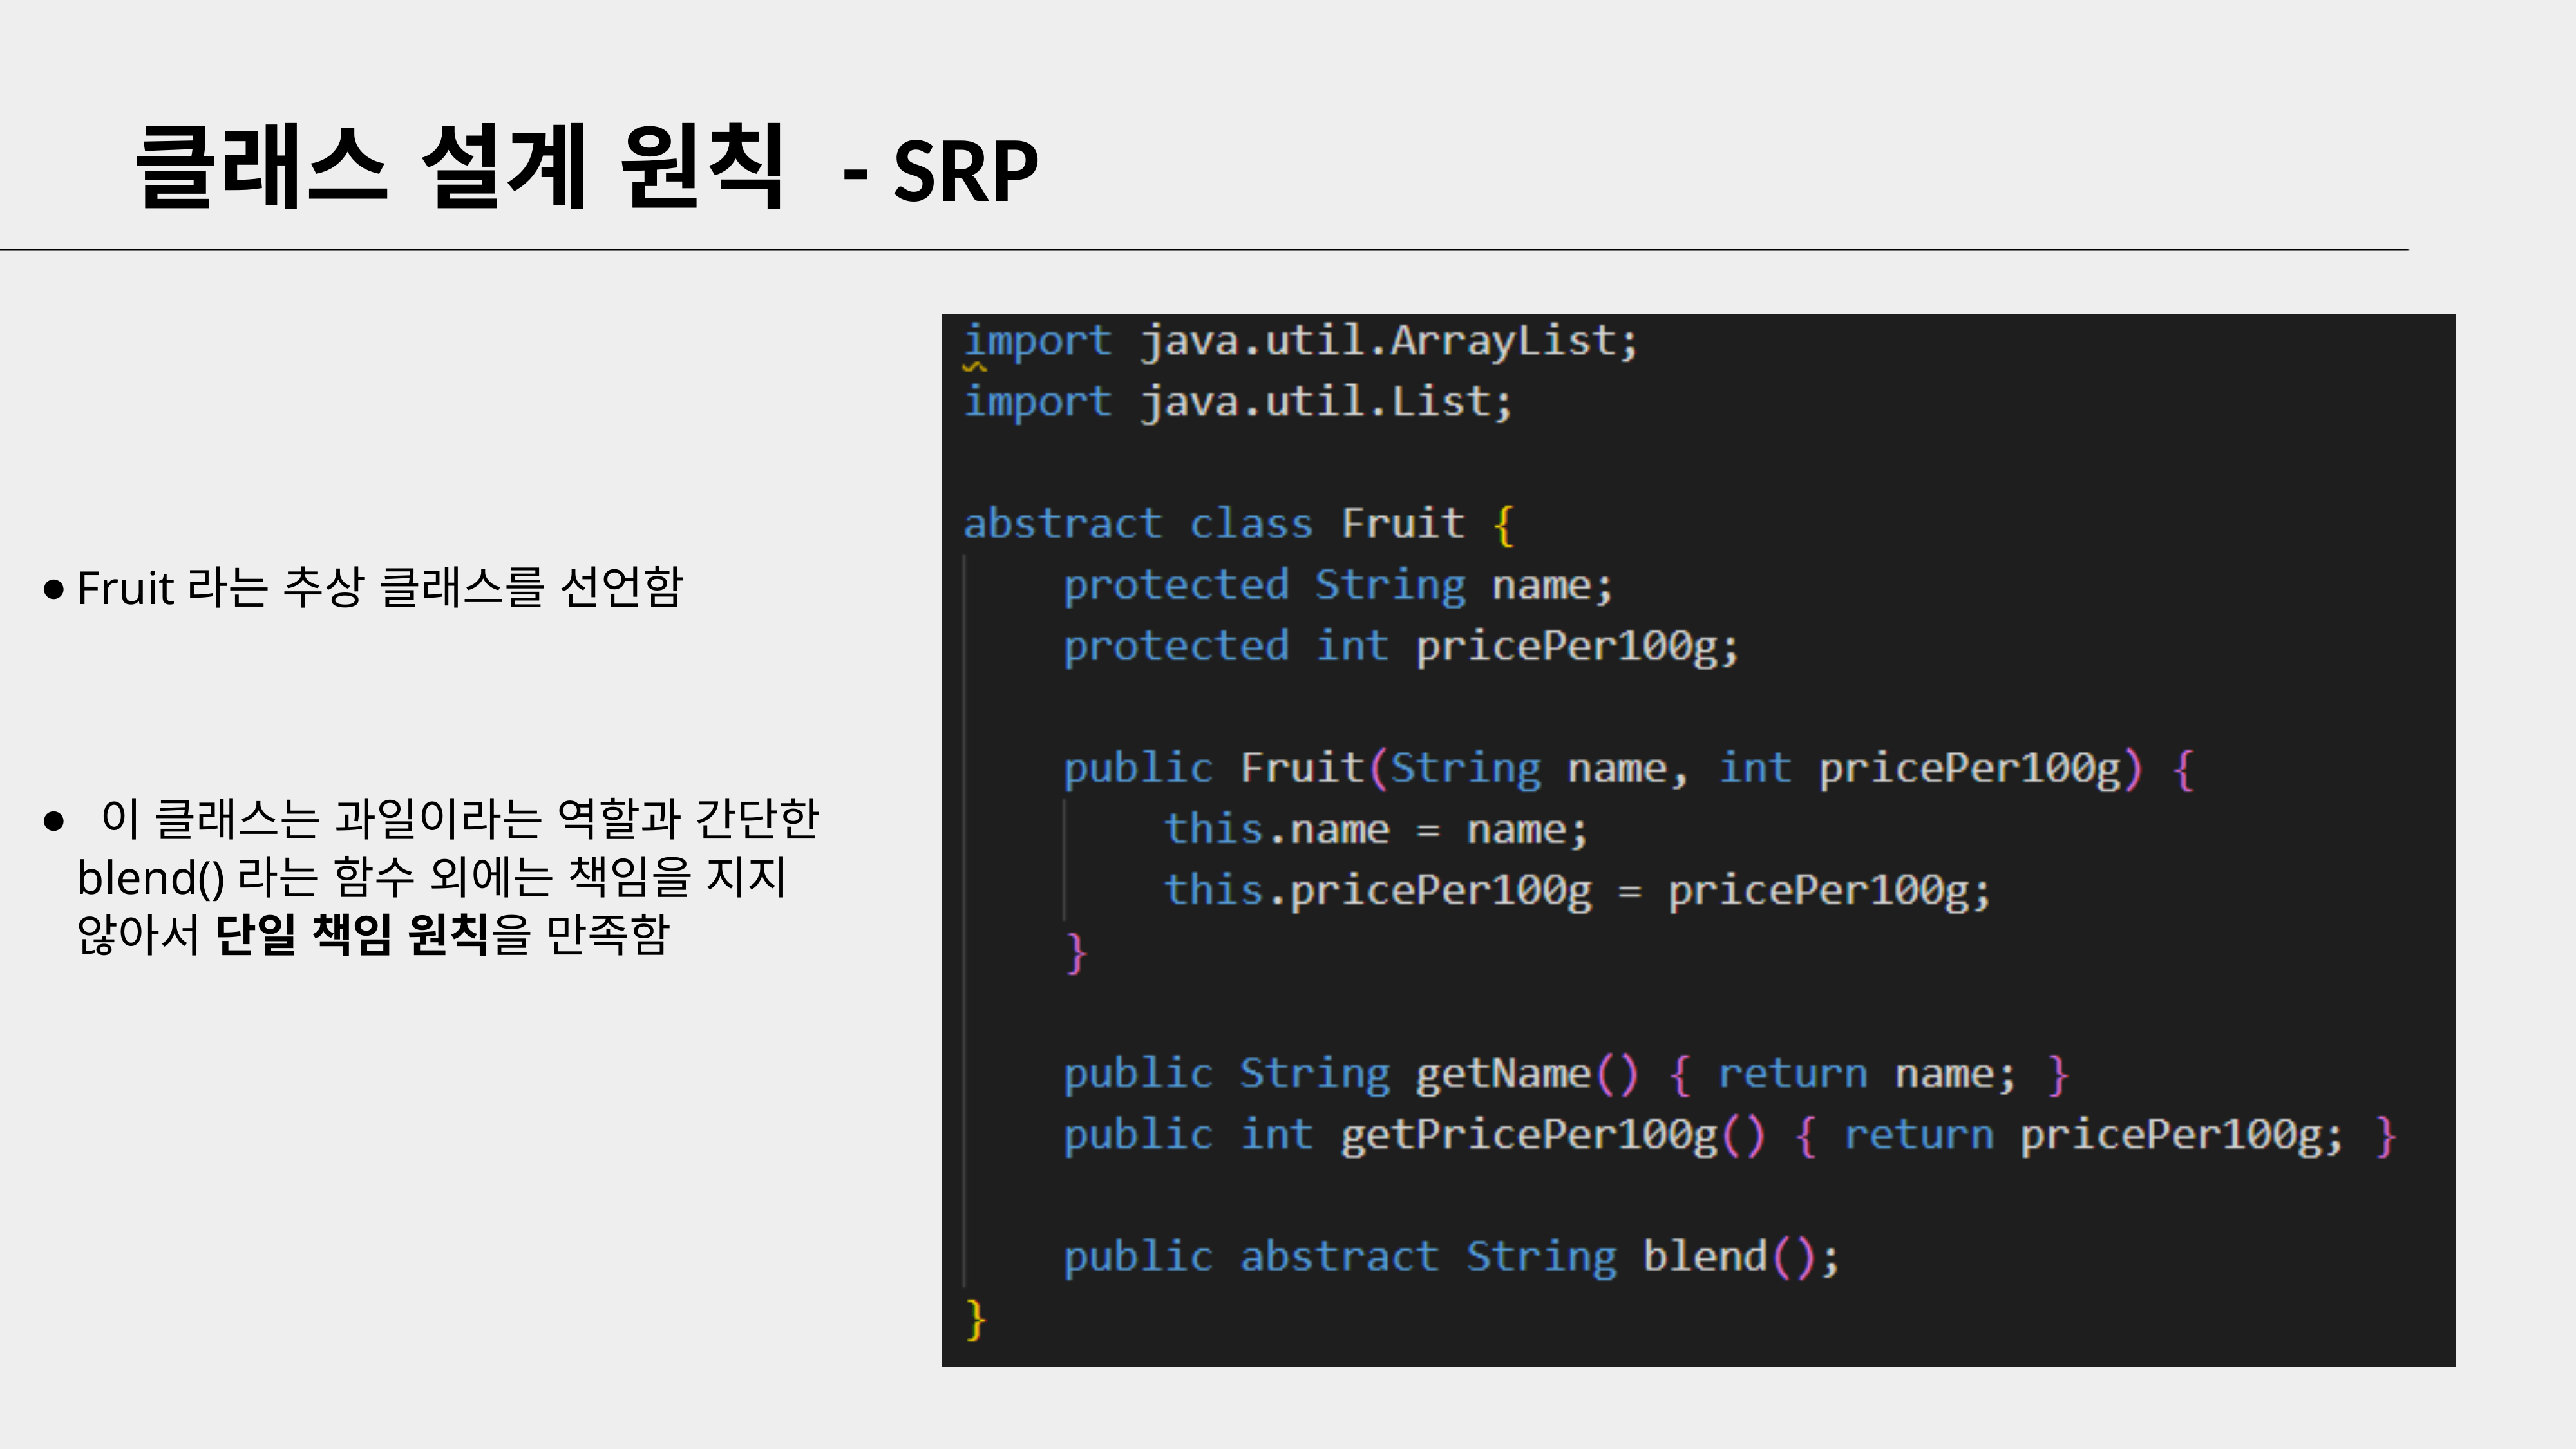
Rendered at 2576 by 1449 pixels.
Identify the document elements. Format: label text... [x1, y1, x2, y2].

picture [942, 314, 2456, 1367]
picture [0, 248, 2413, 251]
text_box 클래스 설계 원칙 - SRP [133, 98, 1900, 229]
text_box Fruit라는 추상 클래스를 선언함 이 클래스는 과일이라는 역할과 간단한 blend()라는 함수 외에는 책임을 지지 않아서 단일 책임 원칙을 만족함 [40, 330, 910, 1329]
